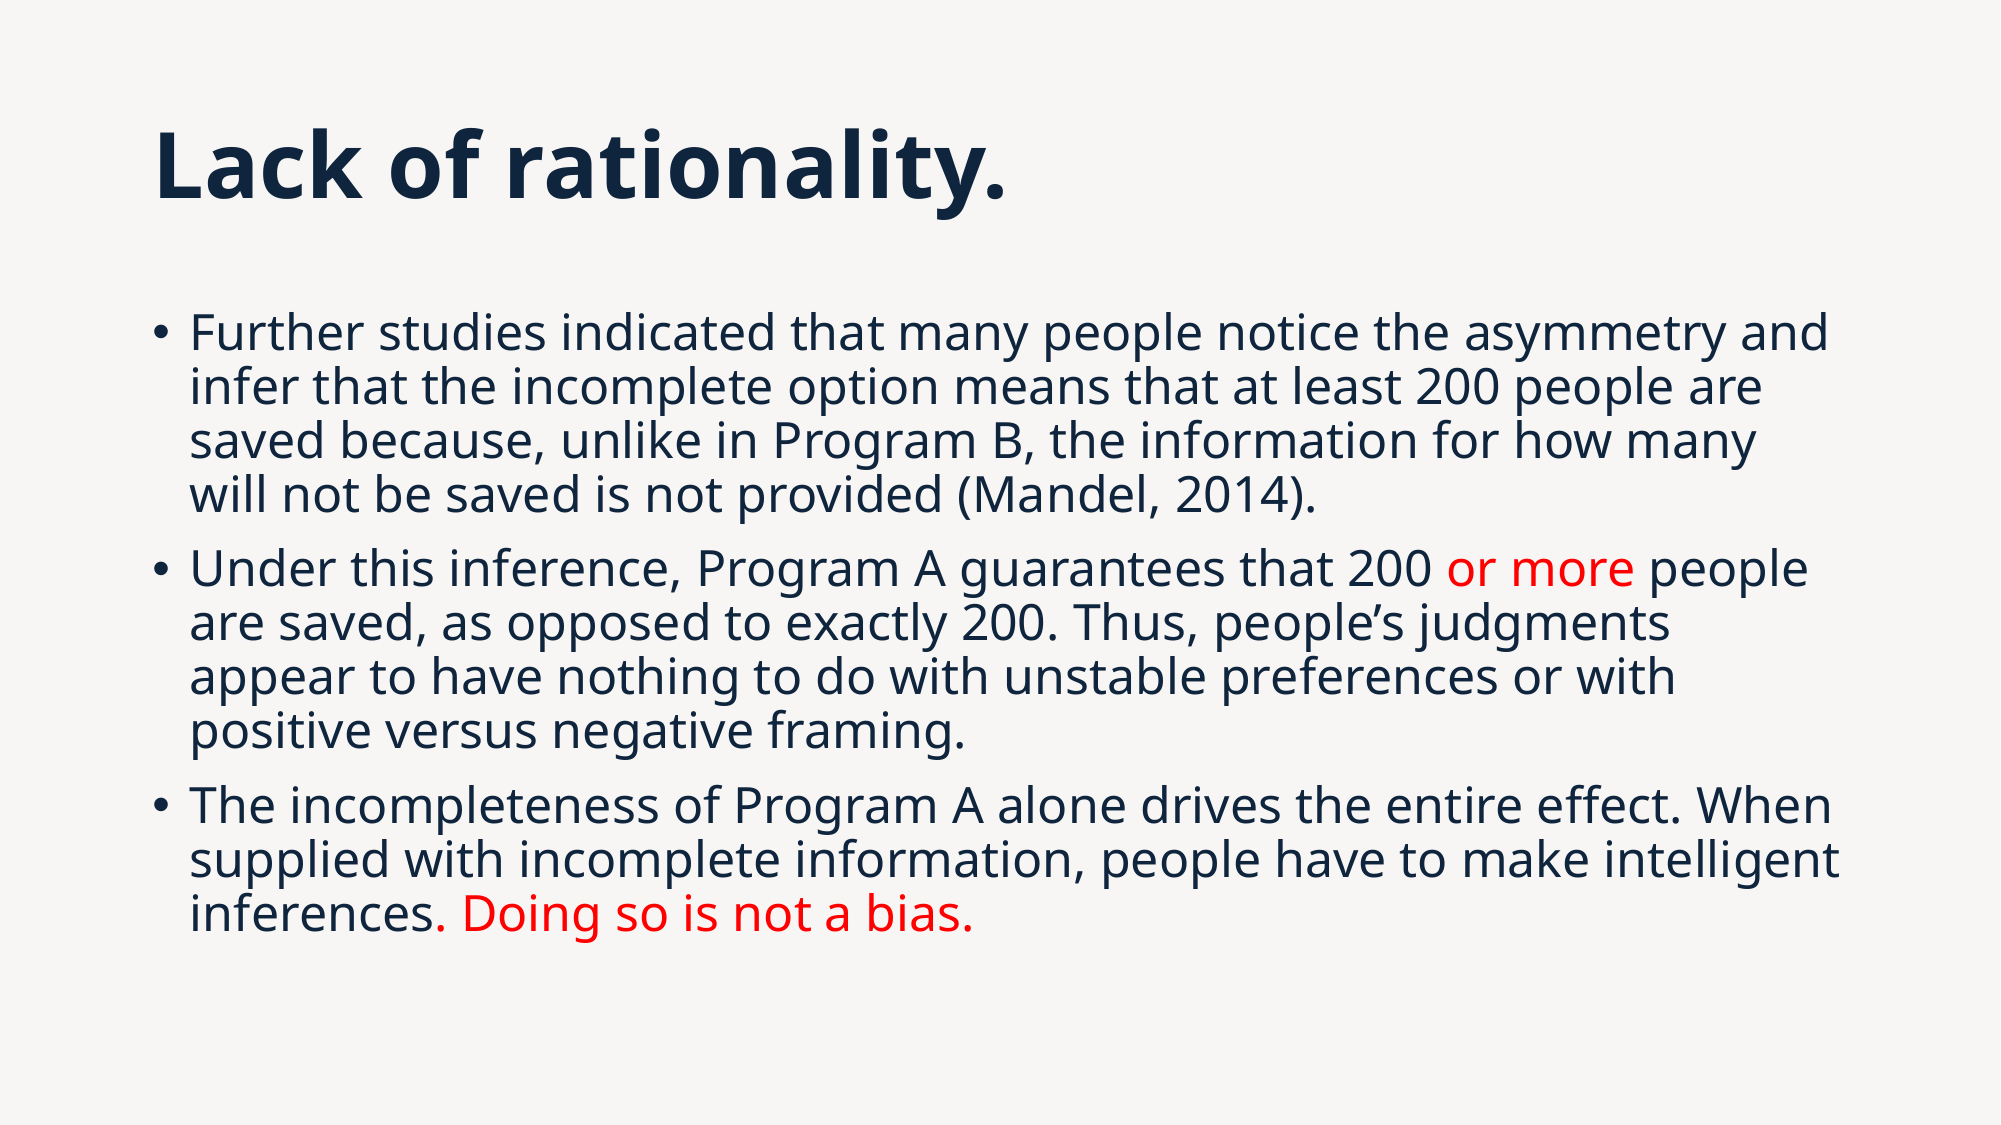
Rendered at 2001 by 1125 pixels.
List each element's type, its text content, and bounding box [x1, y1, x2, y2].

title Lack of rationality. [137, 59, 1863, 278]
list Further studies indicated that many people notice the asymmetry and infer that the incomplete option means that at least 200 people are saved because, unlike in Program B, the information for how many will not be saved is not provided (Mandel, 2014). Under this inference, Program A guarantees that 200 or more people are saved, as opposed to exactly 200. Thus, people’s judgments appear to have nothing to do with unstable preferences or with positive versus negative framing. The incompleteness of Program A alone drives the entire effect. When supplied with incomplete information, people have to make intelligent inferences. Doing so is not a bias. [137, 299, 1863, 1014]
